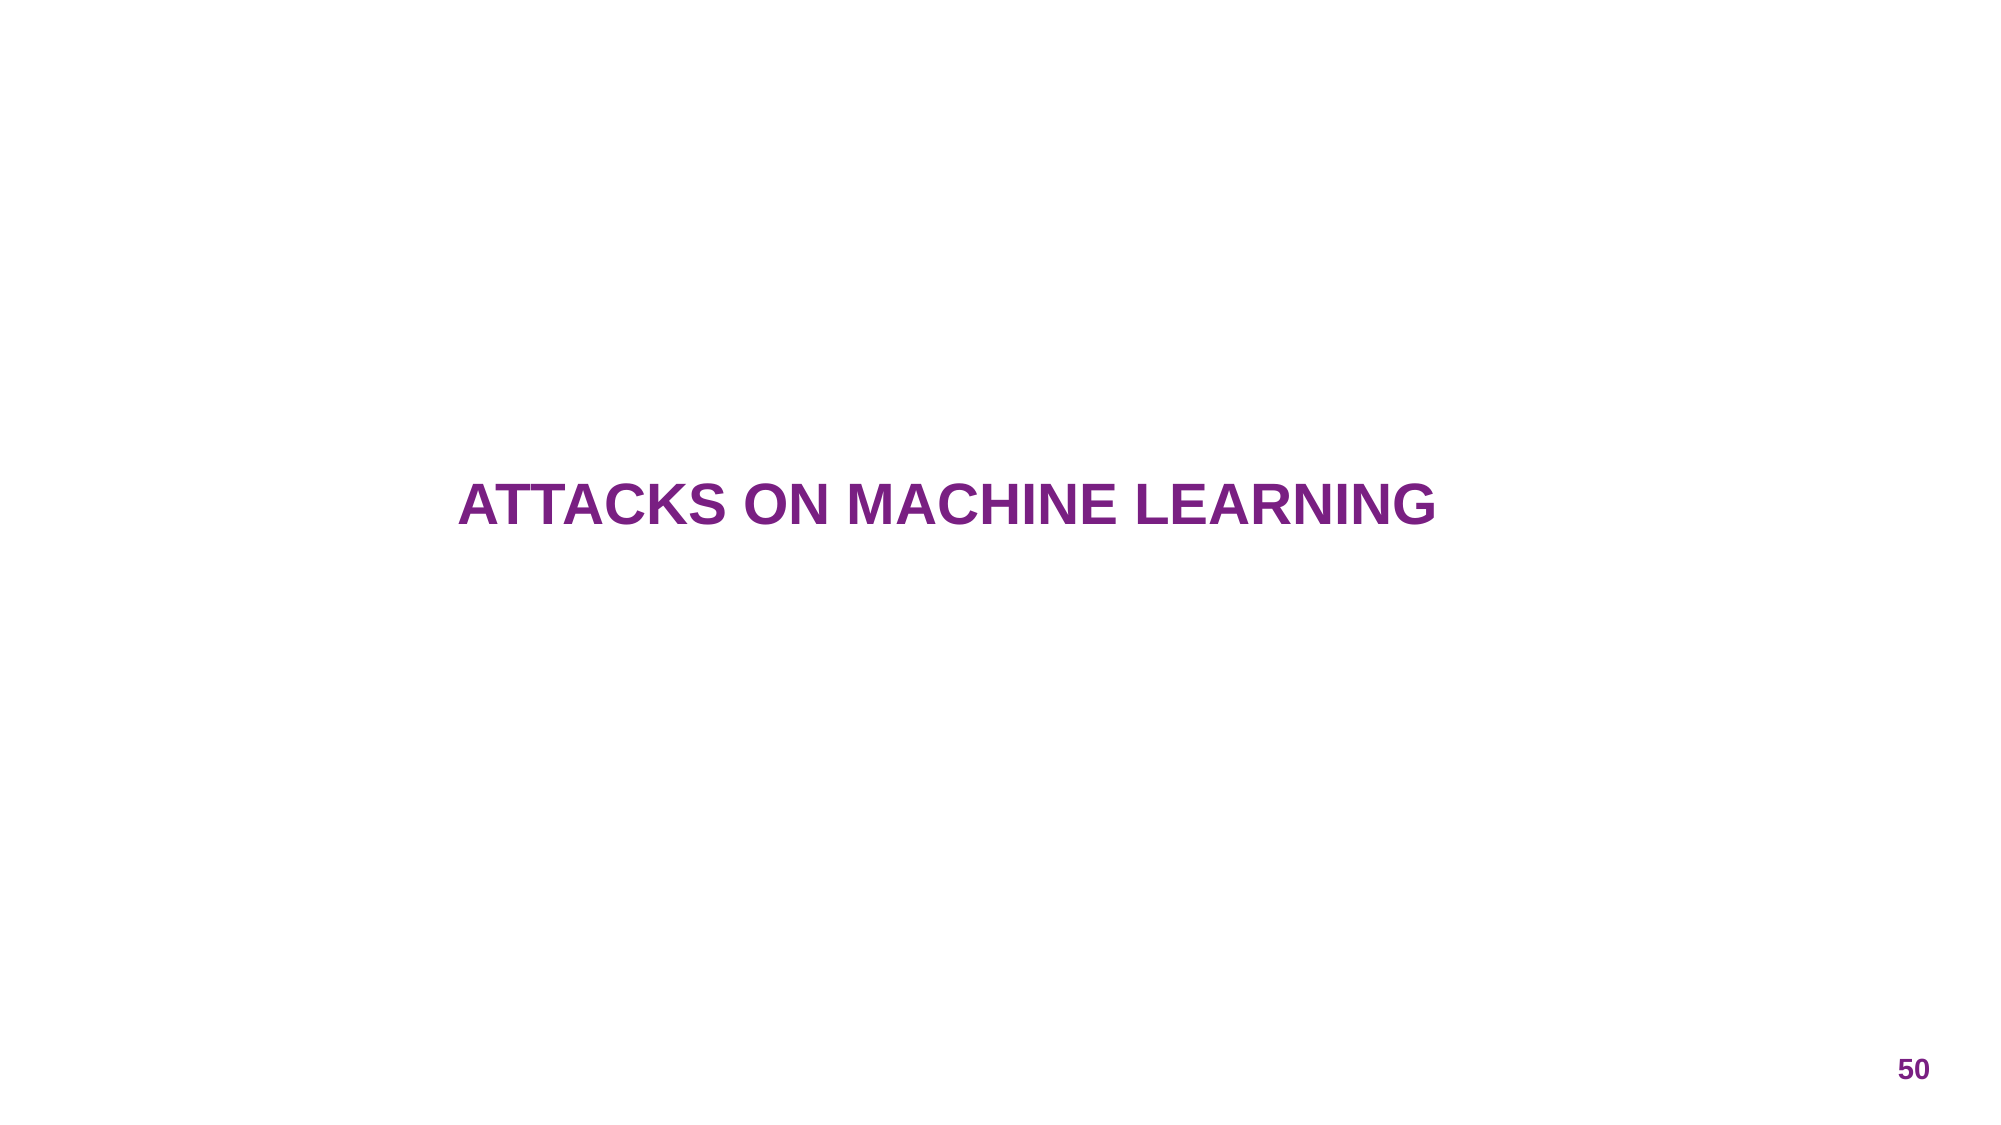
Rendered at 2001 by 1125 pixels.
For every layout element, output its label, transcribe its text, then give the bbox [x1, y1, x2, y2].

slide_number 50 [1897, 1053, 1953, 1086]
list Attacks on machine learning [457, 445, 1480, 750]
